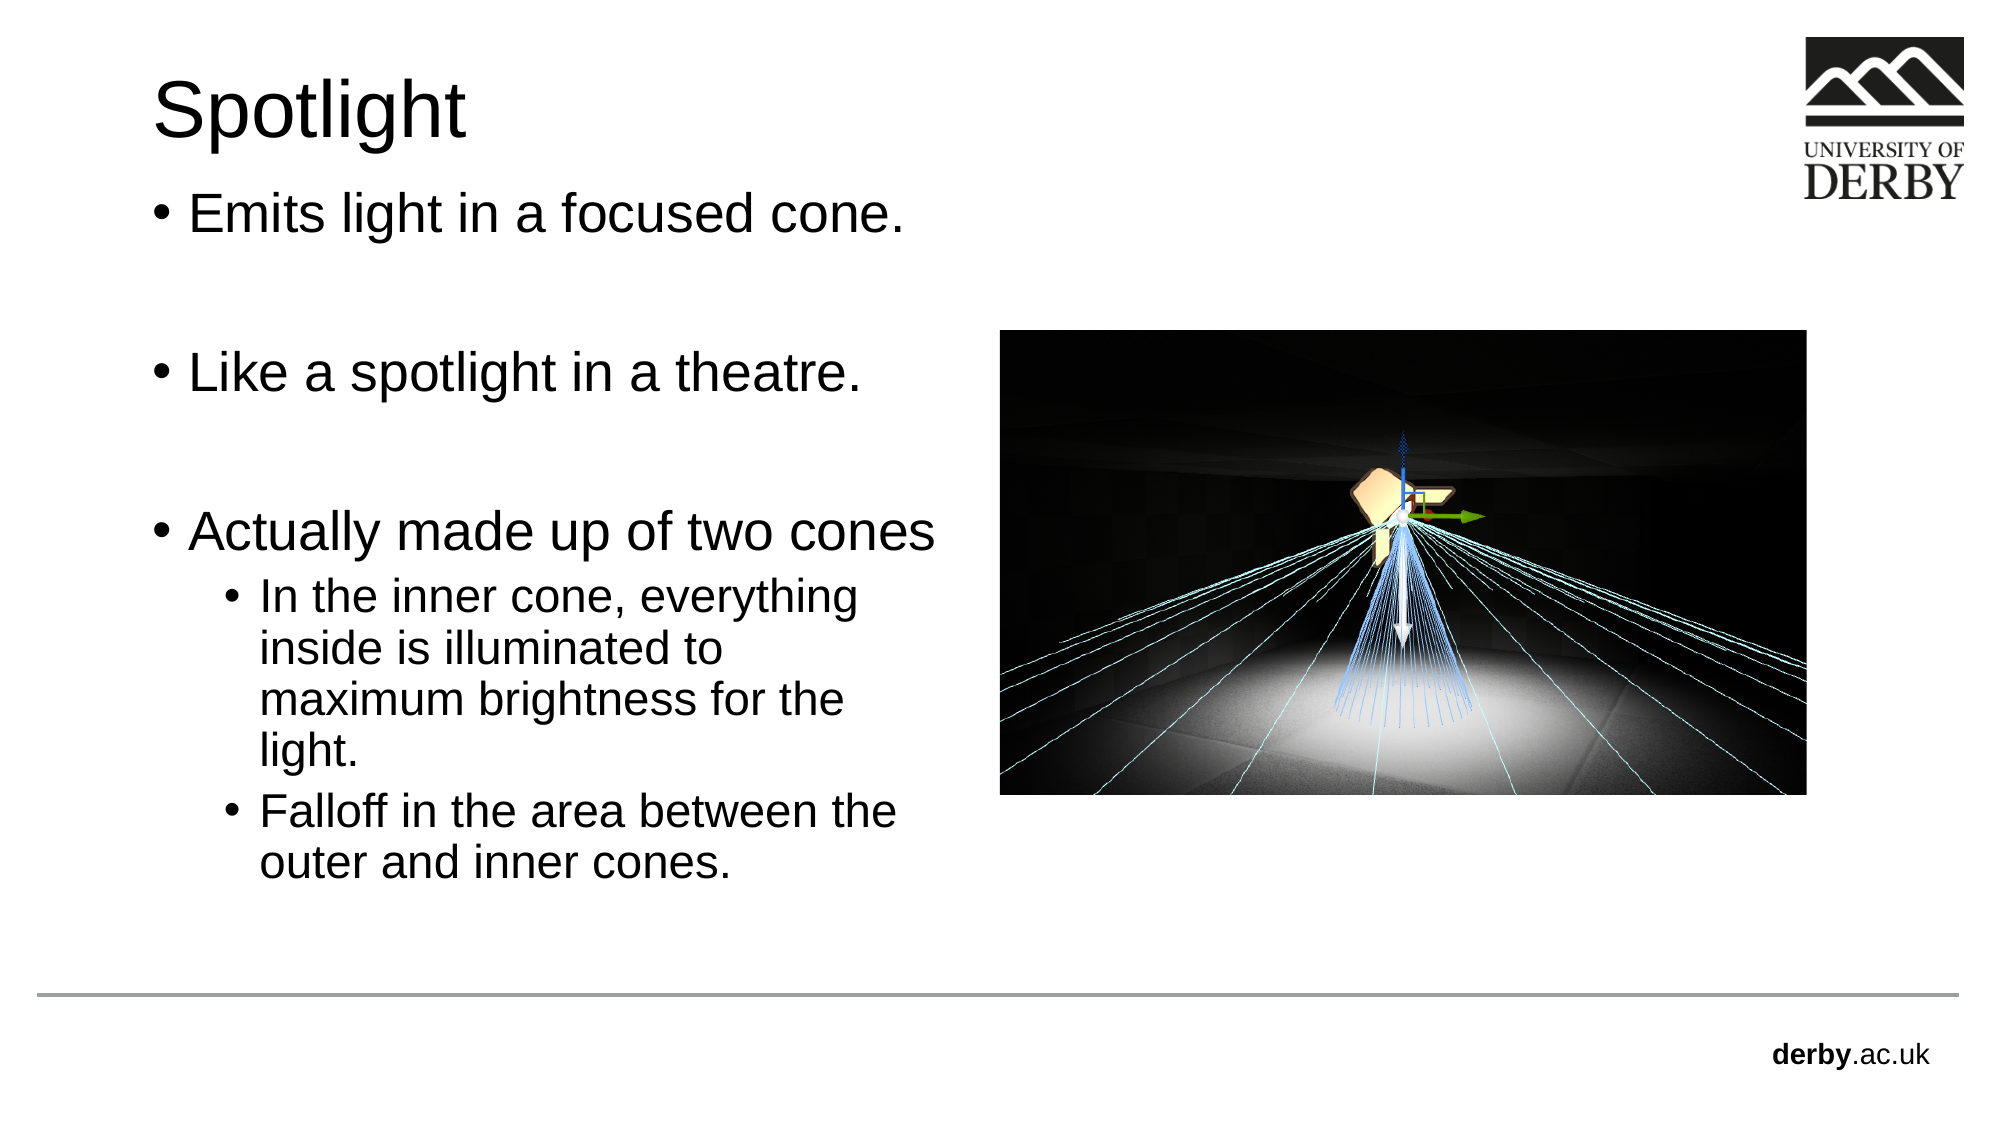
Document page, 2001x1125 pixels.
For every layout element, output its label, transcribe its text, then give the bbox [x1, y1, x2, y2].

picture [1804, 37, 1964, 199]
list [999, 330, 1807, 795]
list Emits light in a focused cone. Like a spotlight in a theatre. Actually made up of two cones In the inner cone, everything inside is illuminated to maximum brightness for the light. Falloff in the area between the outer and inner cones. [137, 177, 953, 985]
title Spotlight [137, 59, 1791, 163]
